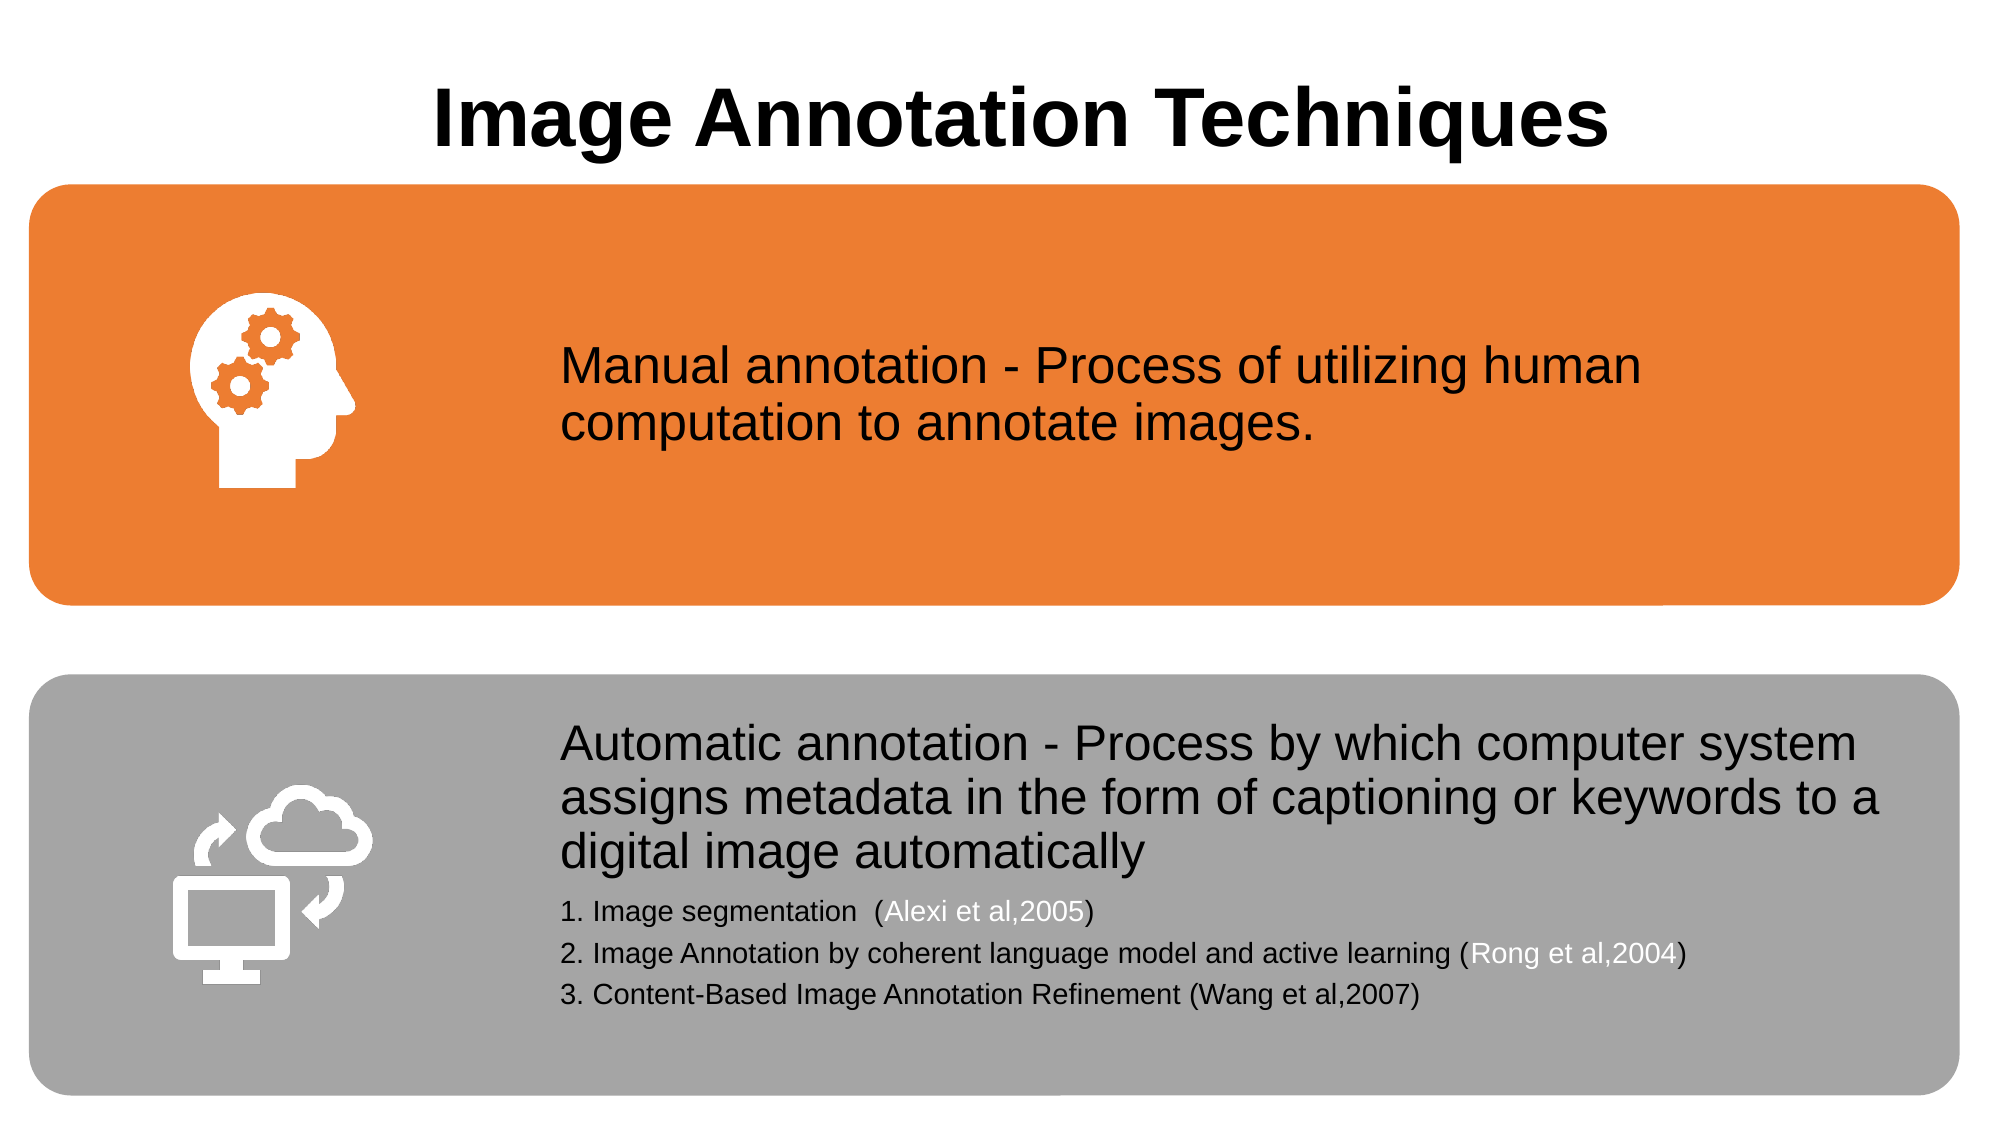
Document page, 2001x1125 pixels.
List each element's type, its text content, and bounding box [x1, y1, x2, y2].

title Image Annotation Techniques [137, 59, 1863, 181]
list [28, 181, 1960, 1099]
